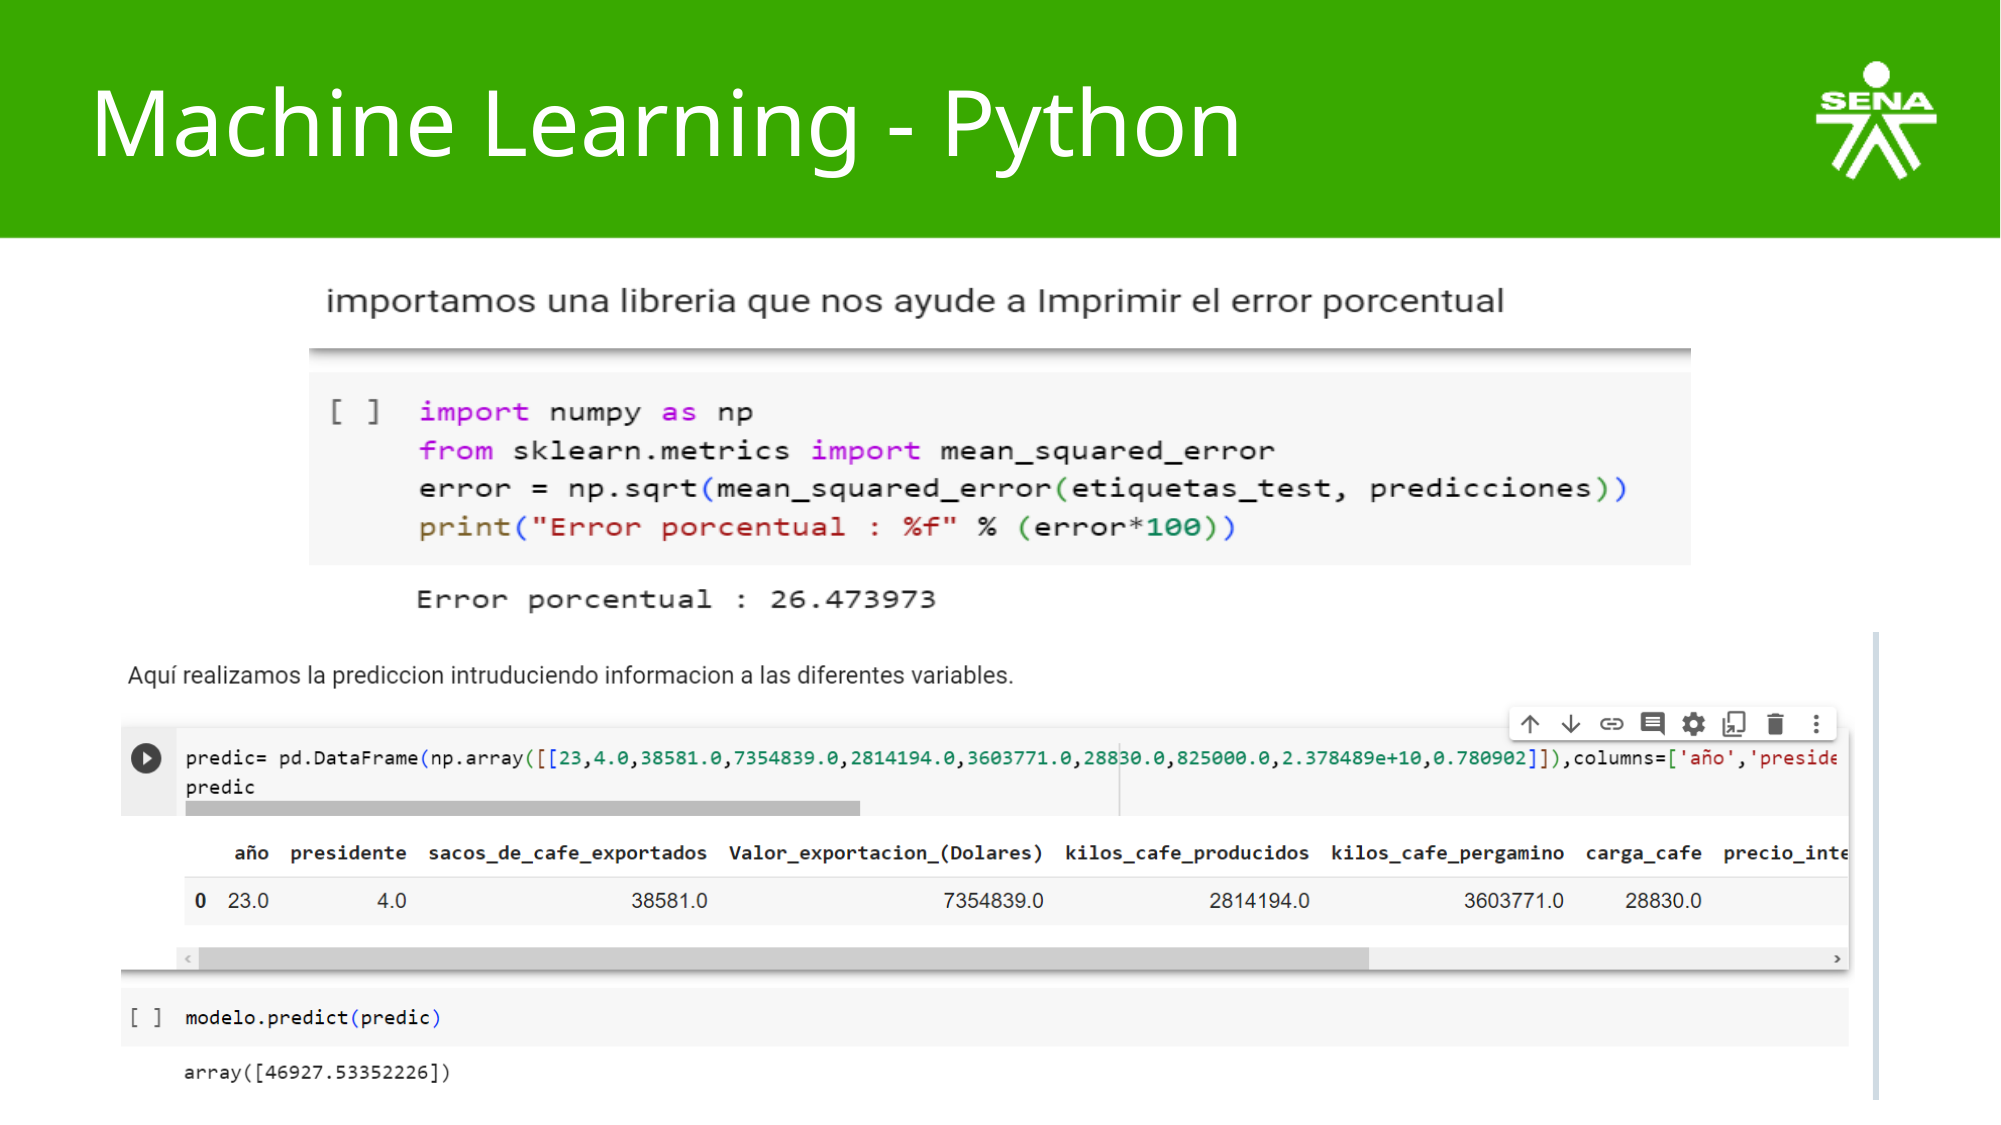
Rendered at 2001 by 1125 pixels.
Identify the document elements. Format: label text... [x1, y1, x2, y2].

title Machine Learning - Python [74, 18, 1800, 236]
picture [0, 0, 2001, 1125]
